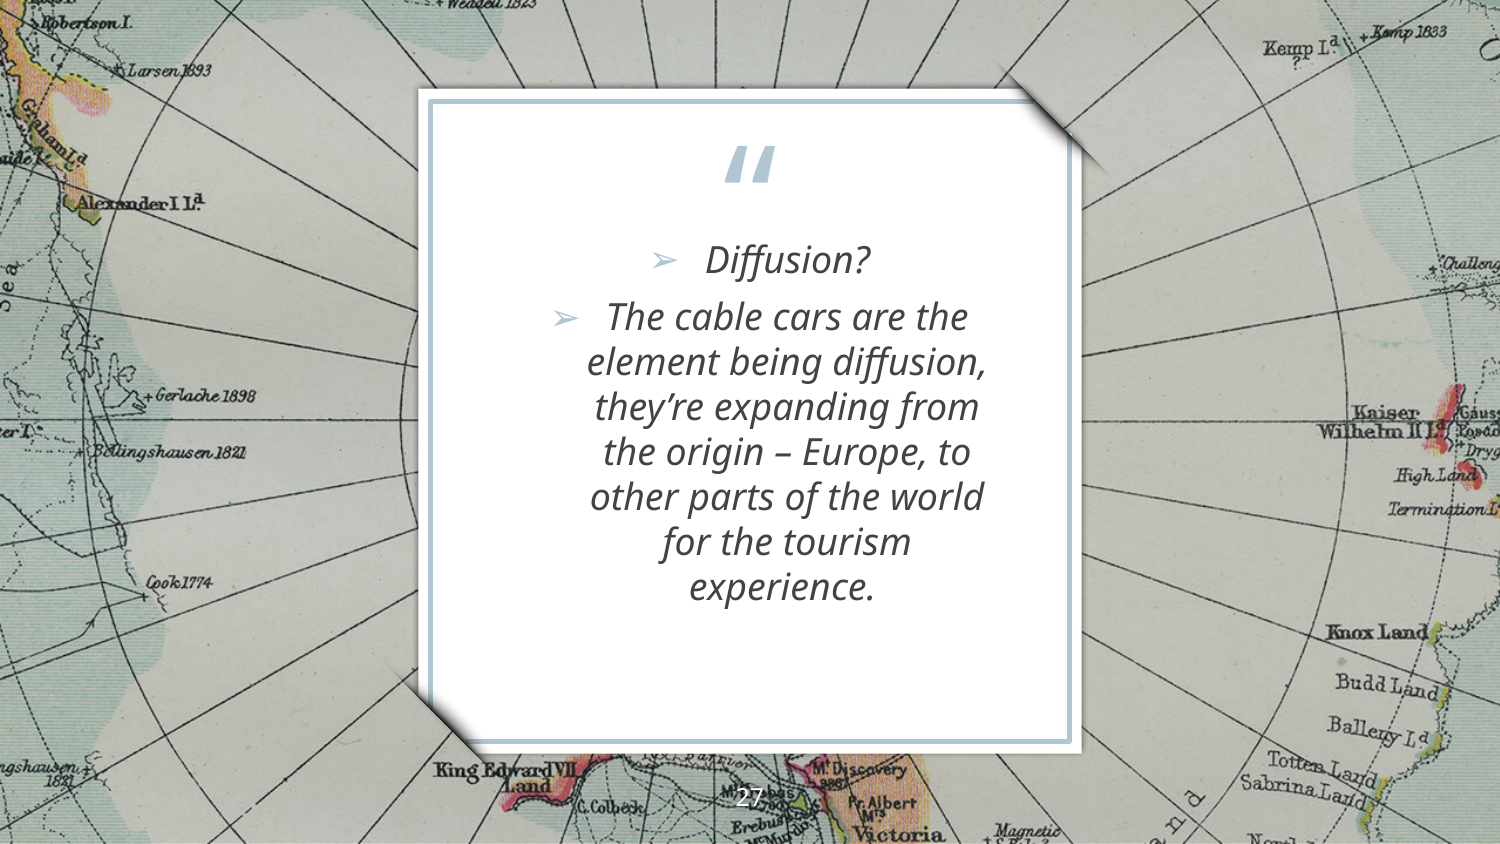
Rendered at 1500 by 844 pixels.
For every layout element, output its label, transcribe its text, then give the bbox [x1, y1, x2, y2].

picture [0, 0, 1500, 844]
list Diffusion? The cable cars are the element being diffusion, they’re expanding from the origin – Europe, to other parts of the world for the tourism experience. [493, 194, 1007, 649]
slide_number 27 [705, 753, 795, 844]
